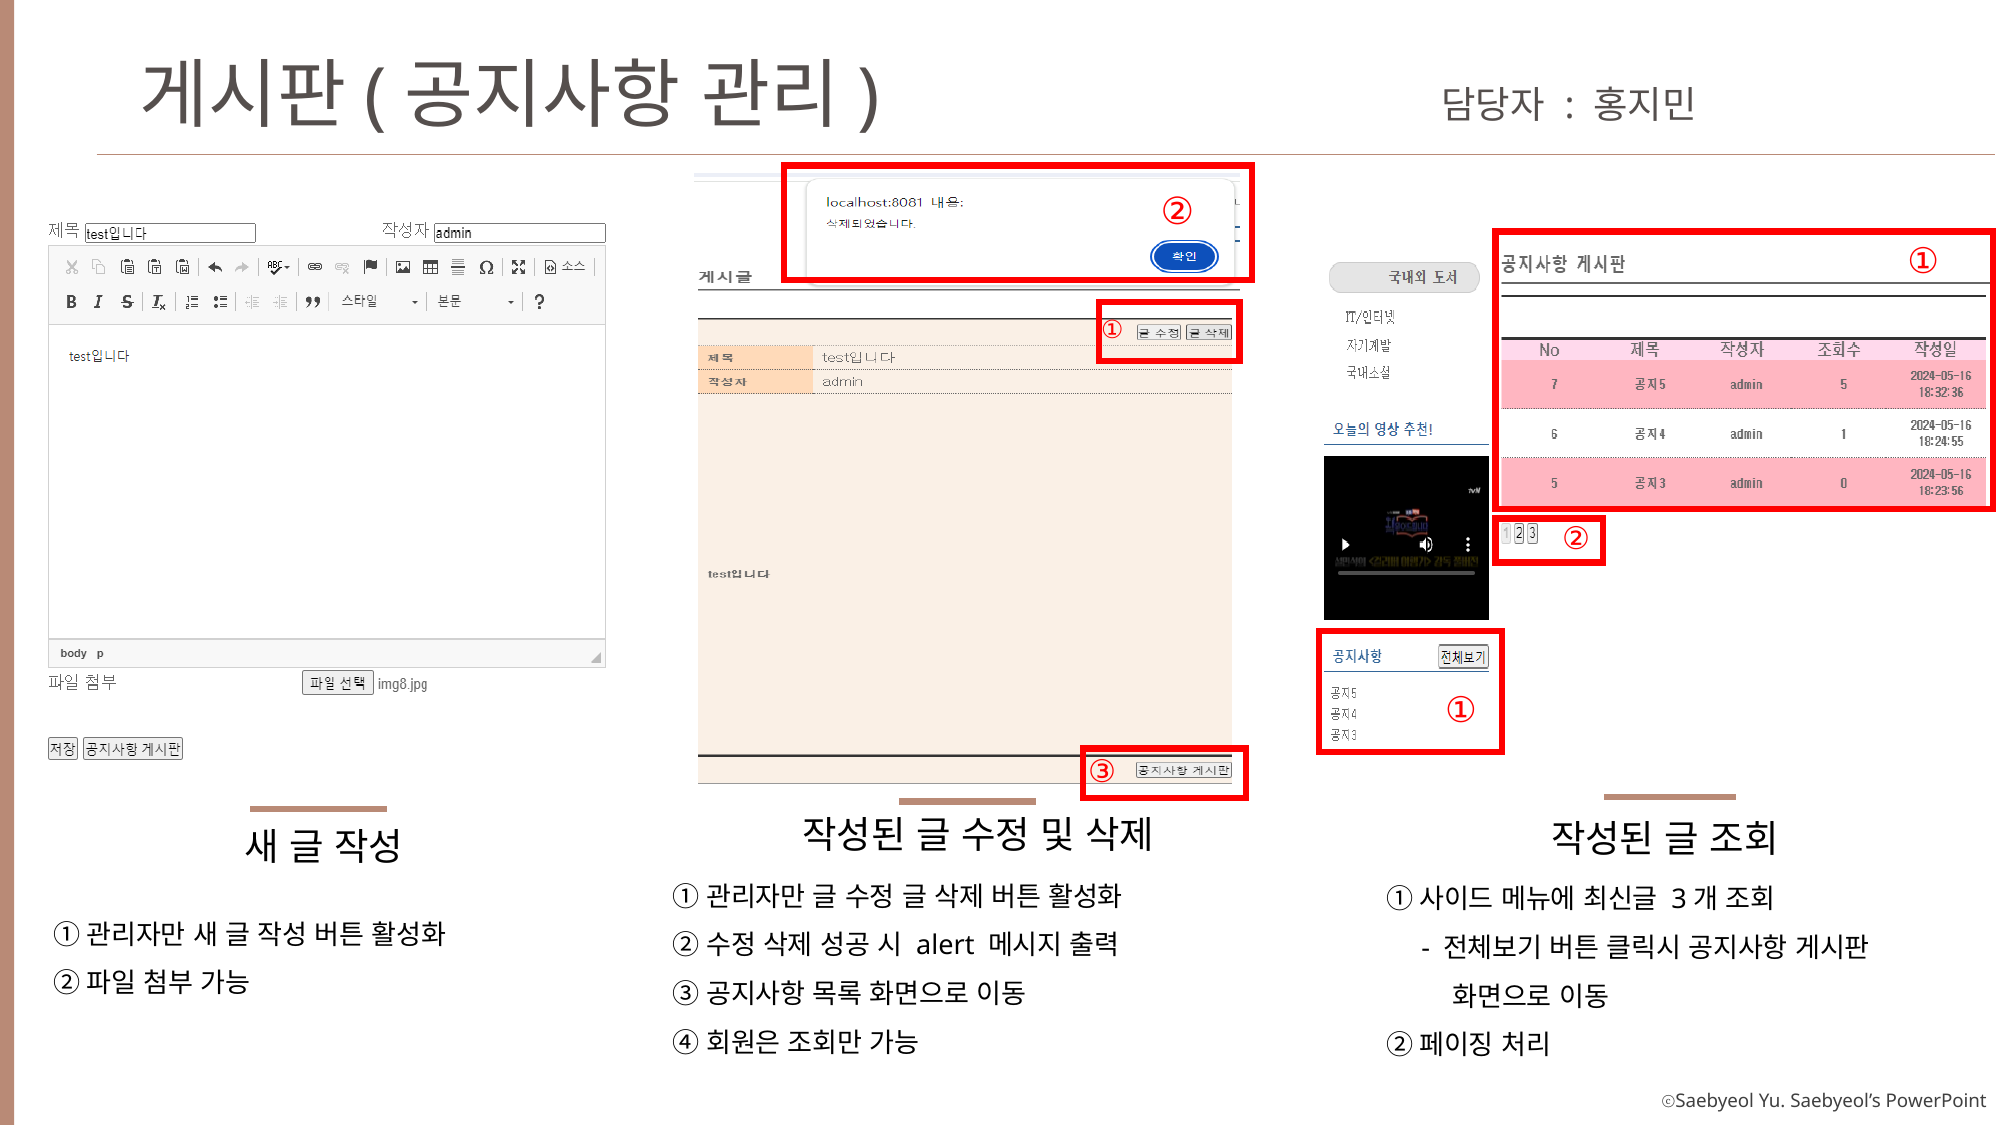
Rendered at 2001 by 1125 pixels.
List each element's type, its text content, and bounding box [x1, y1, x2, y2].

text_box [38, 809, 592, 1004]
text_box 게시판(공지사항 관리) [124, 39, 895, 145]
text_box [1082, 748, 1247, 799]
picture [1317, 232, 1993, 749]
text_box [658, 801, 1277, 1076]
text_box [0, 0, 15, 1125]
text_box ③ [1075, 786, 1103, 796]
text_box [1318, 749, 1503, 753]
picture [694, 173, 1240, 786]
picture [41, 209, 617, 776]
text_box 담당자 : 홍지민 [1426, 74, 1887, 134]
text_box [783, 165, 1253, 281]
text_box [1371, 796, 1969, 1053]
